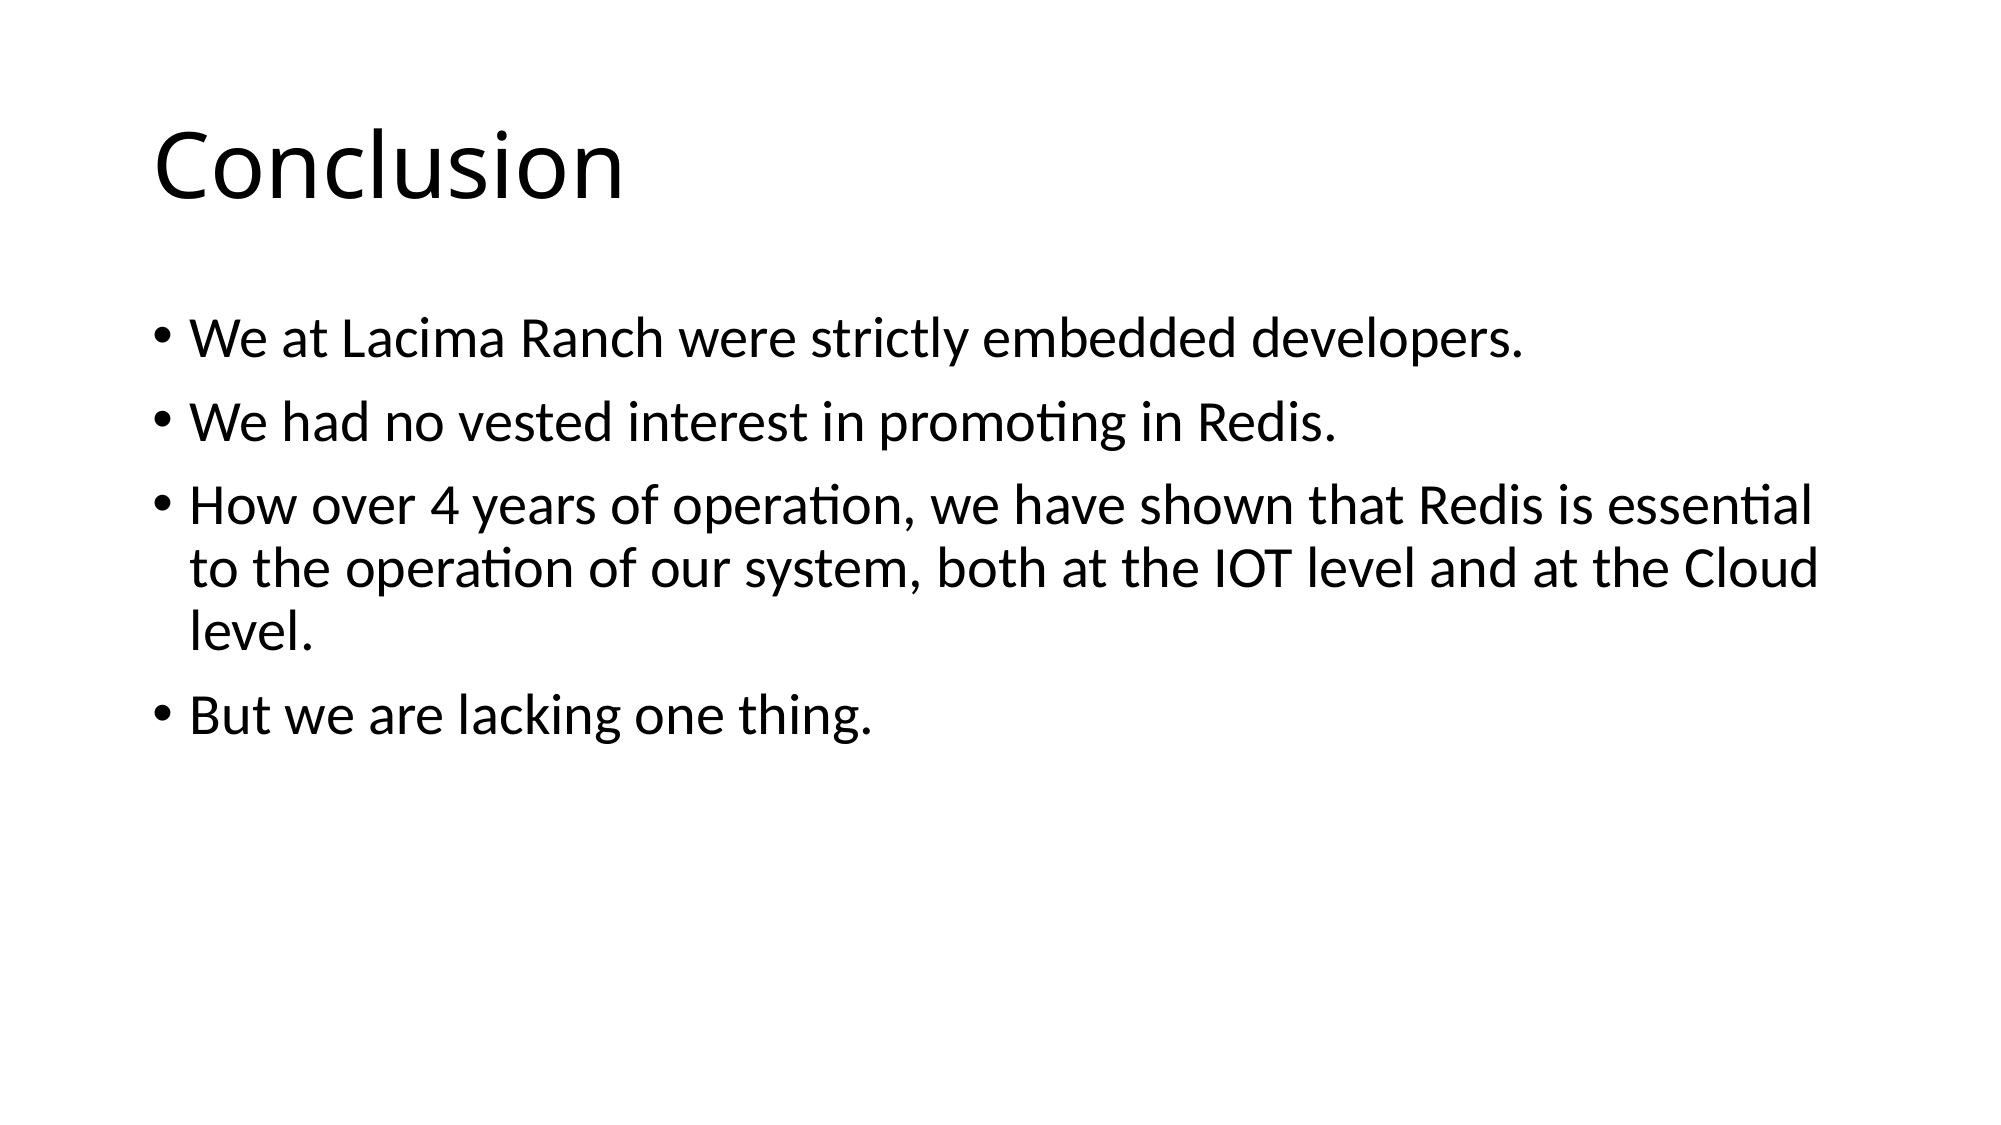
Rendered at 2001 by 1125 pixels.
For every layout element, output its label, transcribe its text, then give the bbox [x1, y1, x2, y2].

list We at Lacima Ranch were strictly embedded developers. We had no vested interest in promoting in Redis. How over 4 years of operation, we have shown that Redis is essential to the operation of our system, both at the IOT level and at the Cloud level. But we are lacking one thing. [137, 299, 1863, 1014]
title Conclusion [137, 59, 1863, 278]
